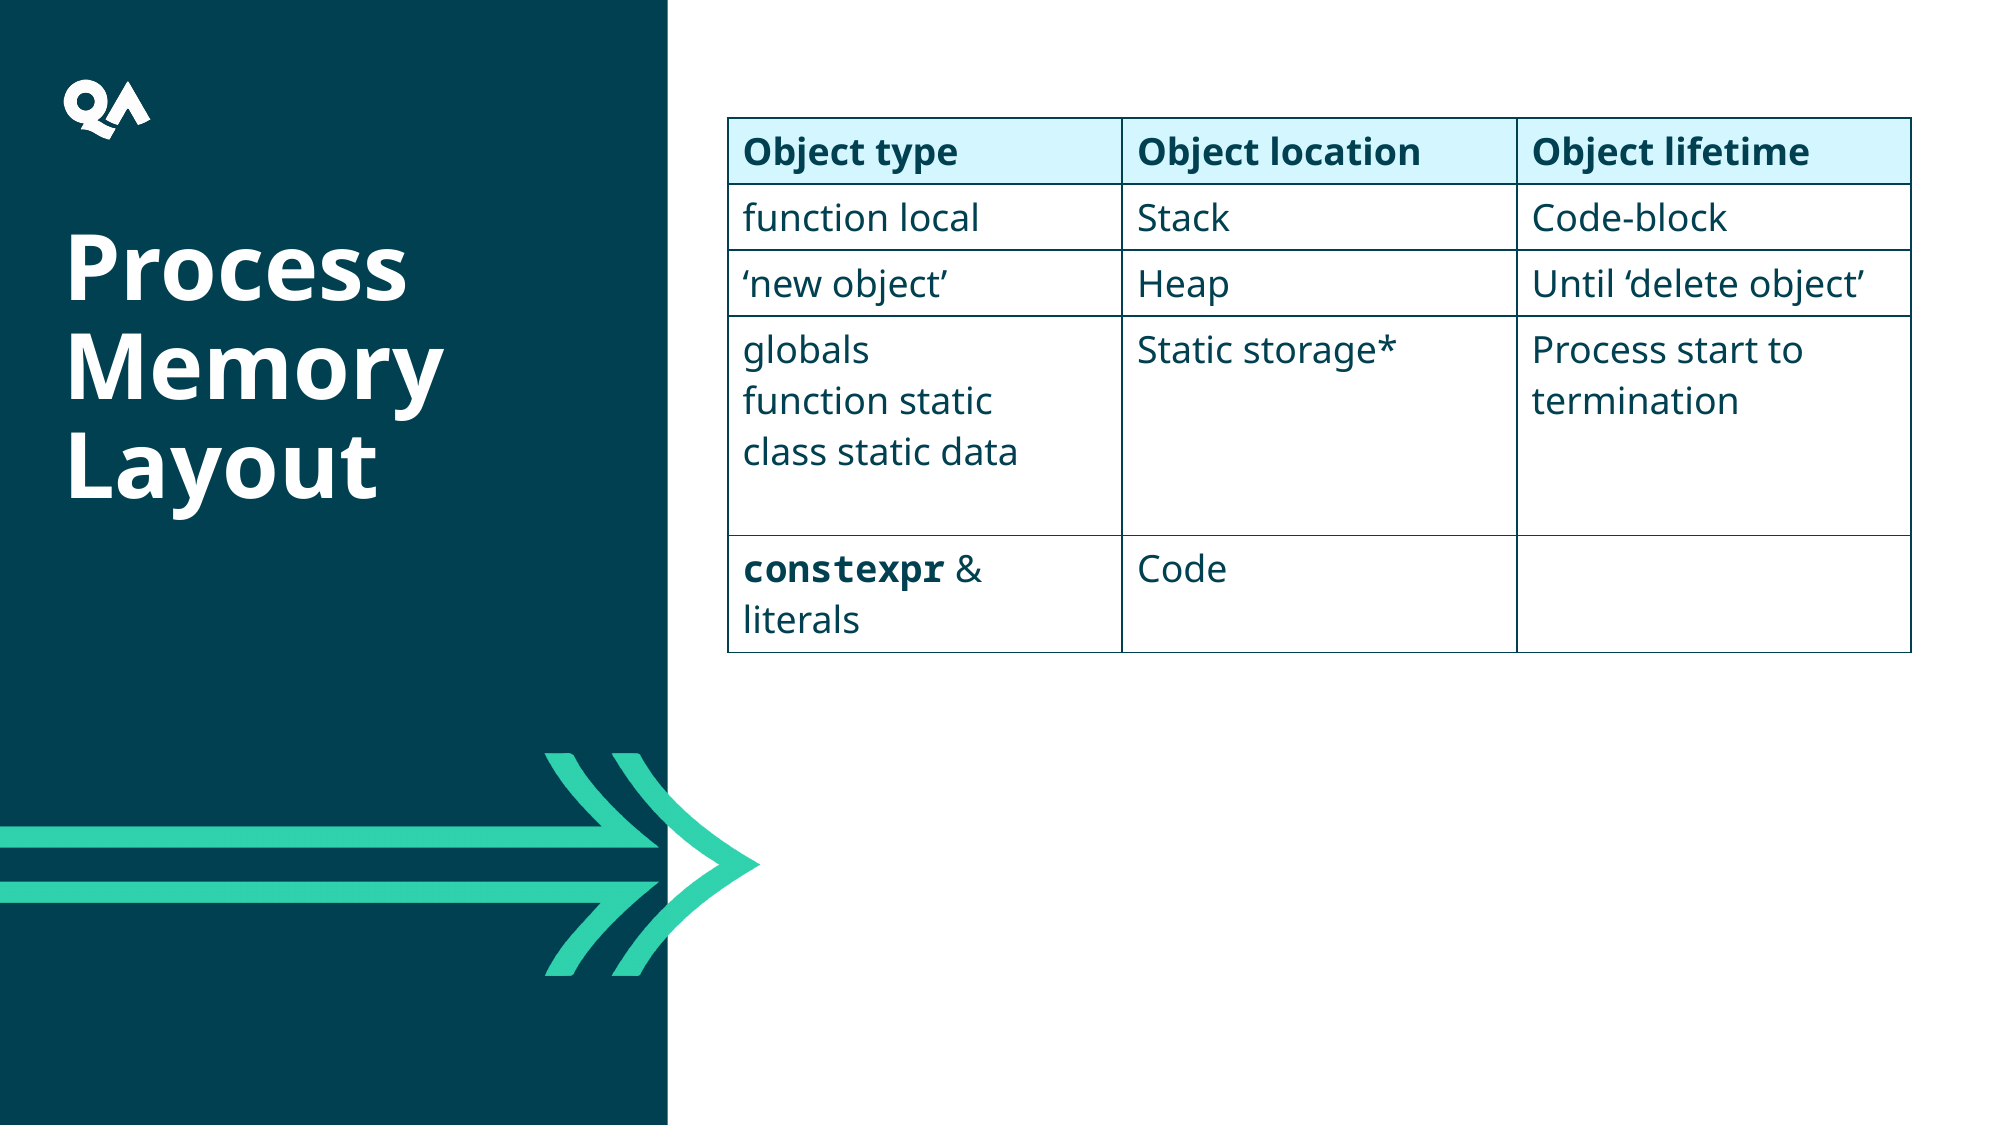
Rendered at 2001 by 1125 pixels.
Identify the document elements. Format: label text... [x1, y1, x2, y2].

table_cell Until ‘delete object’ [1518, 251, 1910, 315]
table_cell constexpr & literals [729, 536, 1121, 652]
table_cell Heap [1123, 251, 1516, 315]
picture [0, 754, 657, 847]
table_cell Code-block [1518, 185, 1910, 249]
list Process Memory Layout [63, 221, 628, 673]
table_cell Code [1123, 536, 1516, 652]
table_header Object location [1123, 119, 1516, 183]
picture [0, 882, 657, 975]
picture [613, 727, 775, 995]
table_cell ‘new object’ [729, 251, 1121, 315]
table_cell function local [729, 185, 1121, 249]
table_cell Process start to termination [1518, 317, 1910, 535]
table_cell Static storage* [1123, 317, 1516, 535]
table_cell globals function static class static data [729, 317, 1121, 535]
picture [64, 80, 114, 139]
table_cell Stack [1123, 185, 1516, 249]
table_header Object type [729, 119, 1121, 183]
picture [107, 83, 149, 124]
table_cell [1518, 536, 1910, 652]
table_header Object lifetime [1518, 119, 1910, 183]
